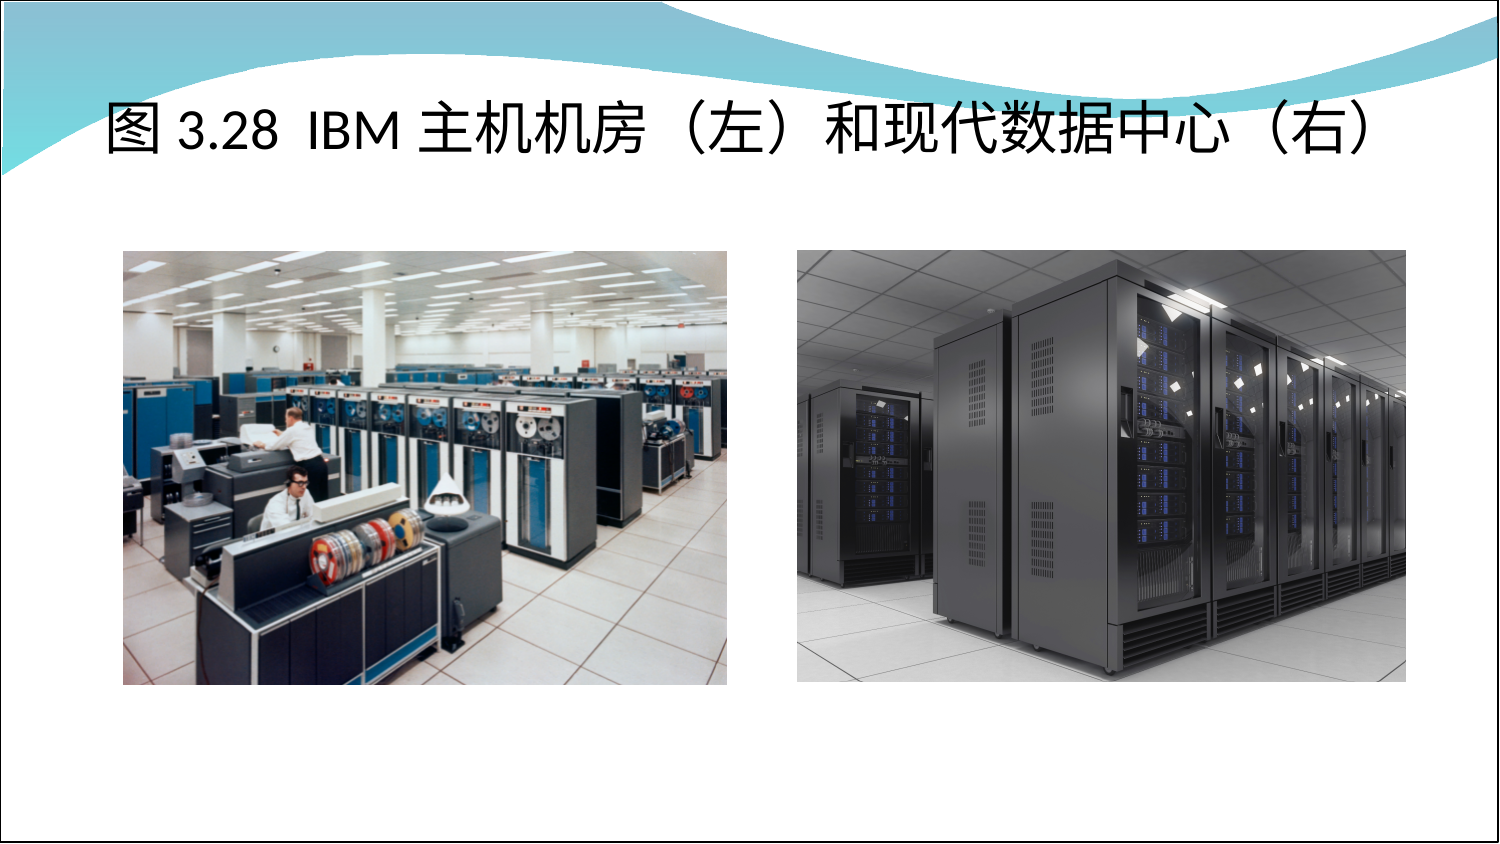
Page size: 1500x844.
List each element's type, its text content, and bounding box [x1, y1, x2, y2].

picture [796, 250, 1406, 683]
title 图3.28 IBM主机机房（左）和现代数据中心（右） [80, 55, 1431, 197]
picture [123, 251, 727, 685]
